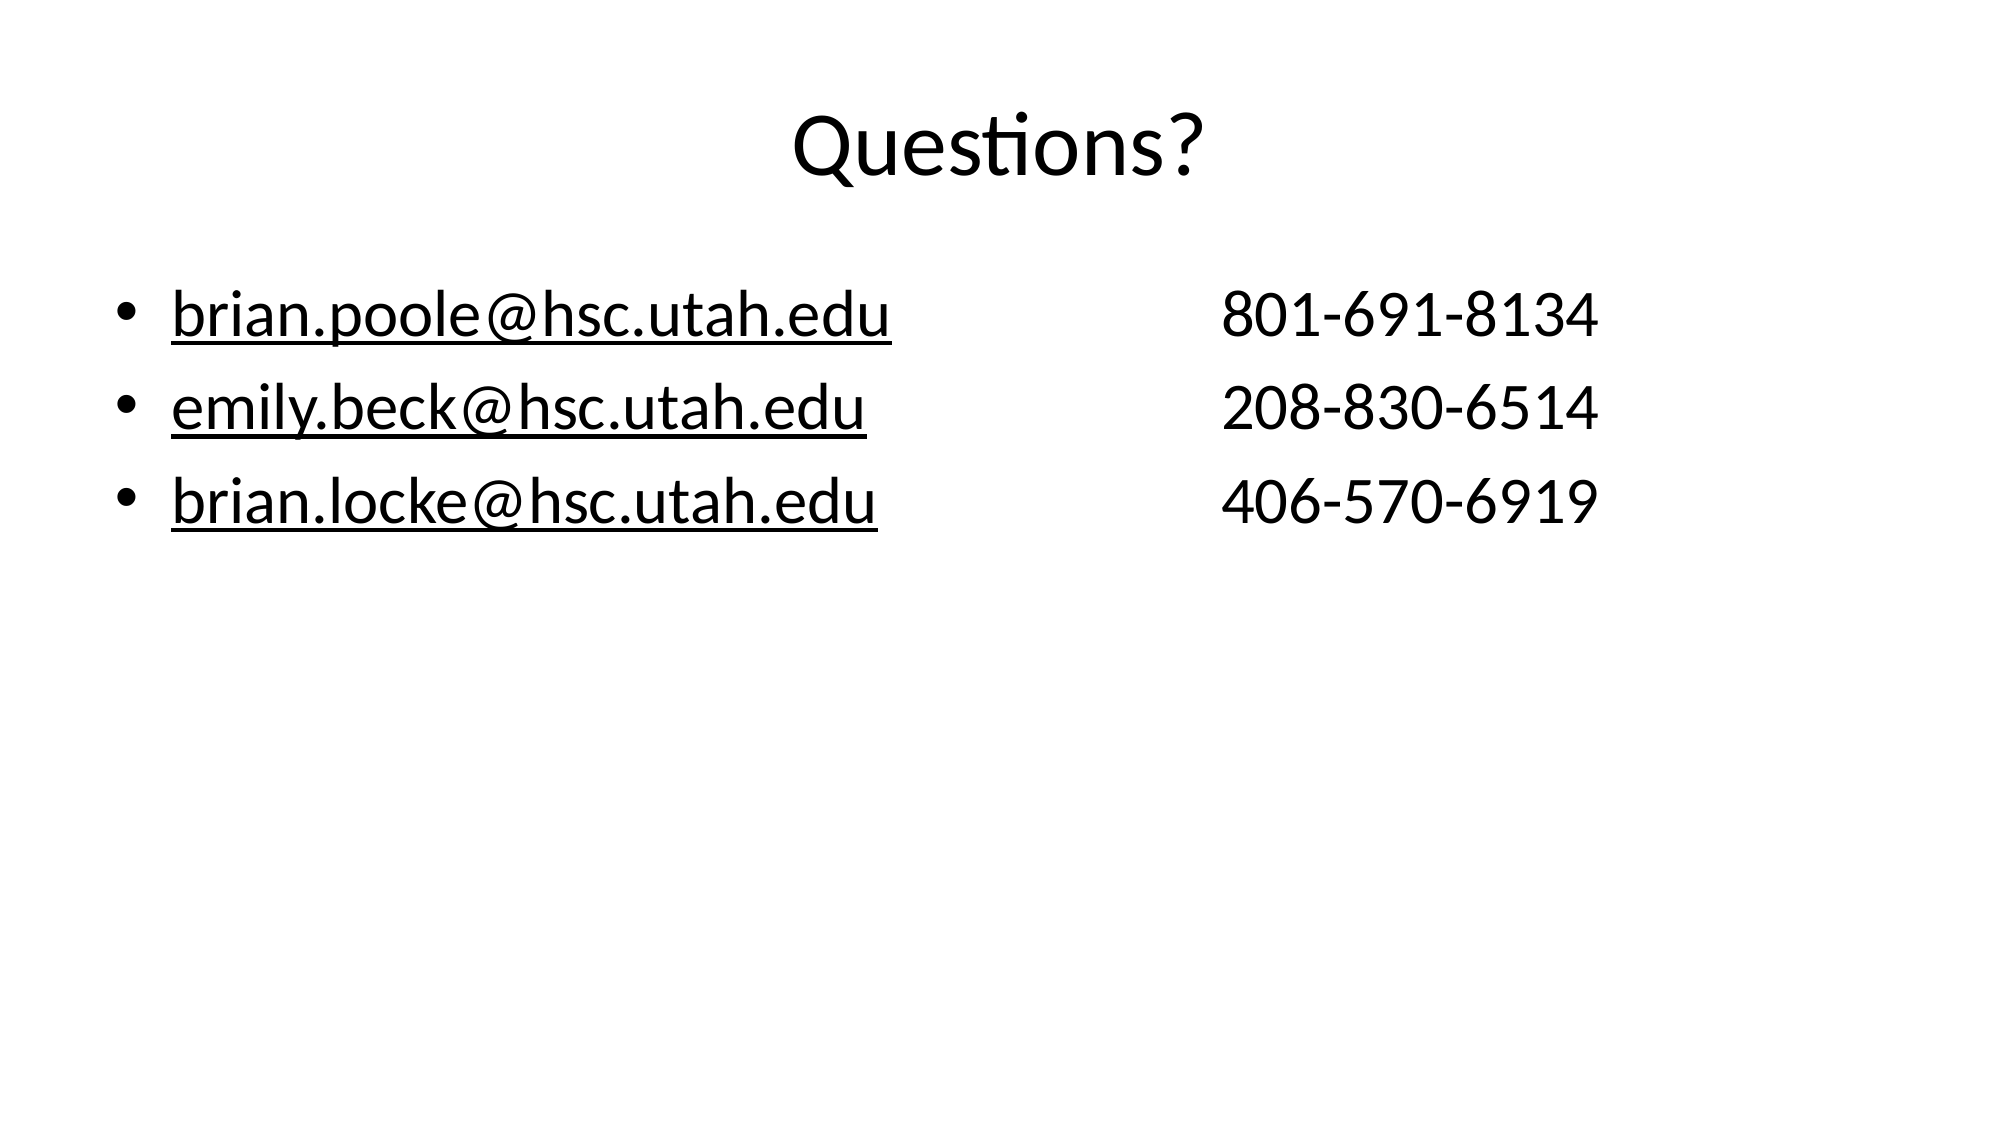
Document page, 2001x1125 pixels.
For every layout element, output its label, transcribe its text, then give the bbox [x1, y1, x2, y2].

list brian.poole@hsc.utah.edu 801-691-8134 emily.beck@hsc.utah.edu 208-830-6514 brian.locke@hsc.utah.edu 406-570-6919 [99, 262, 1900, 1005]
title Questions? [99, 45, 1900, 233]
